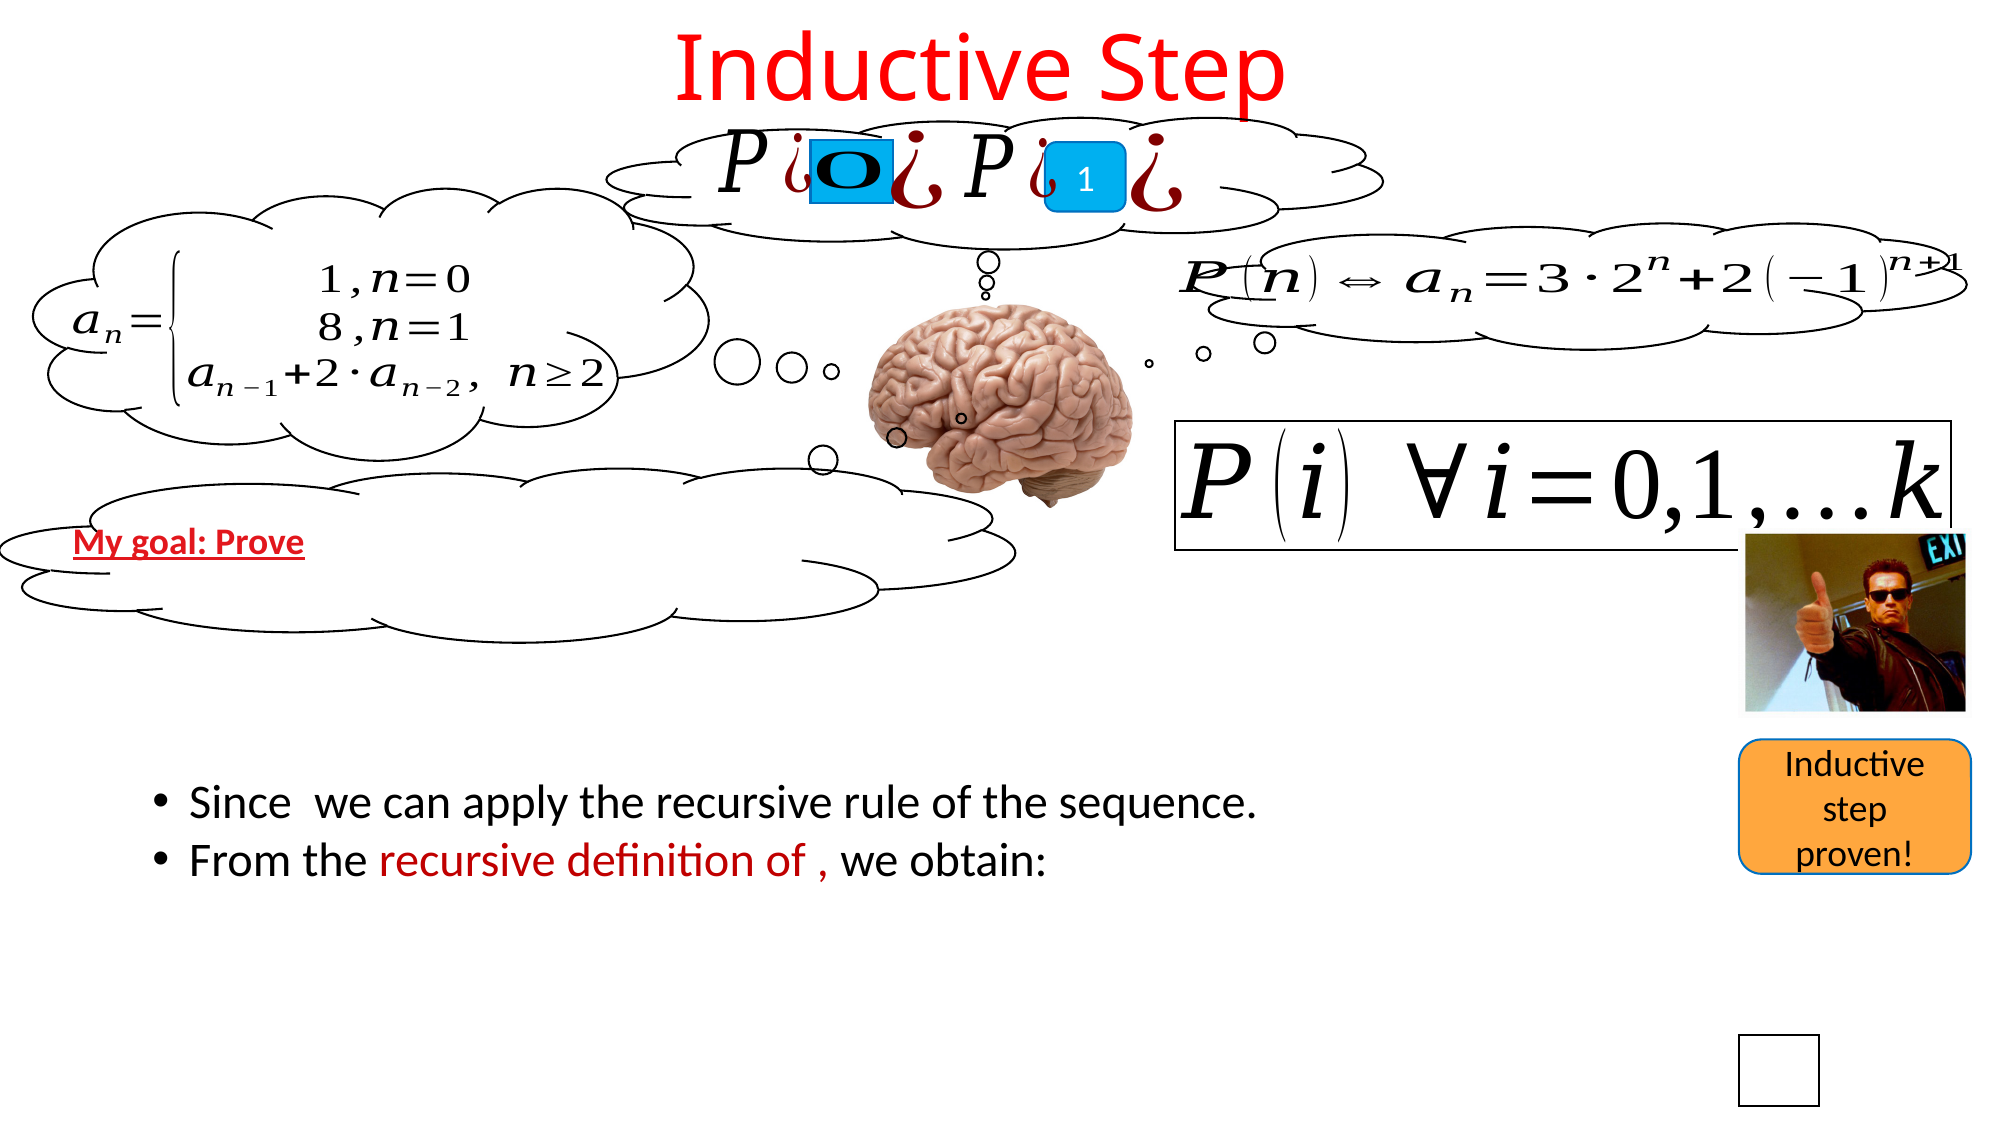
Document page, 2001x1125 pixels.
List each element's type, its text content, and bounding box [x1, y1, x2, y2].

text_box [1195, 345, 1212, 362]
text_box [713, 338, 761, 386]
text_box Inductive step proven! [1737, 738, 1973, 875]
picture [1738, 528, 1972, 718]
text_box [605, 116, 1385, 277]
picture [834, 277, 1165, 542]
title Inductive Step [119, 0, 1845, 180]
text_box [1193, 222, 1968, 351]
text_box [775, 351, 808, 384]
text_box [31, 187, 710, 462]
text_box [1738, 1034, 1820, 1107]
text_box [1253, 331, 1277, 355]
text_box [0, 444, 1017, 644]
text_box [822, 363, 834, 381]
